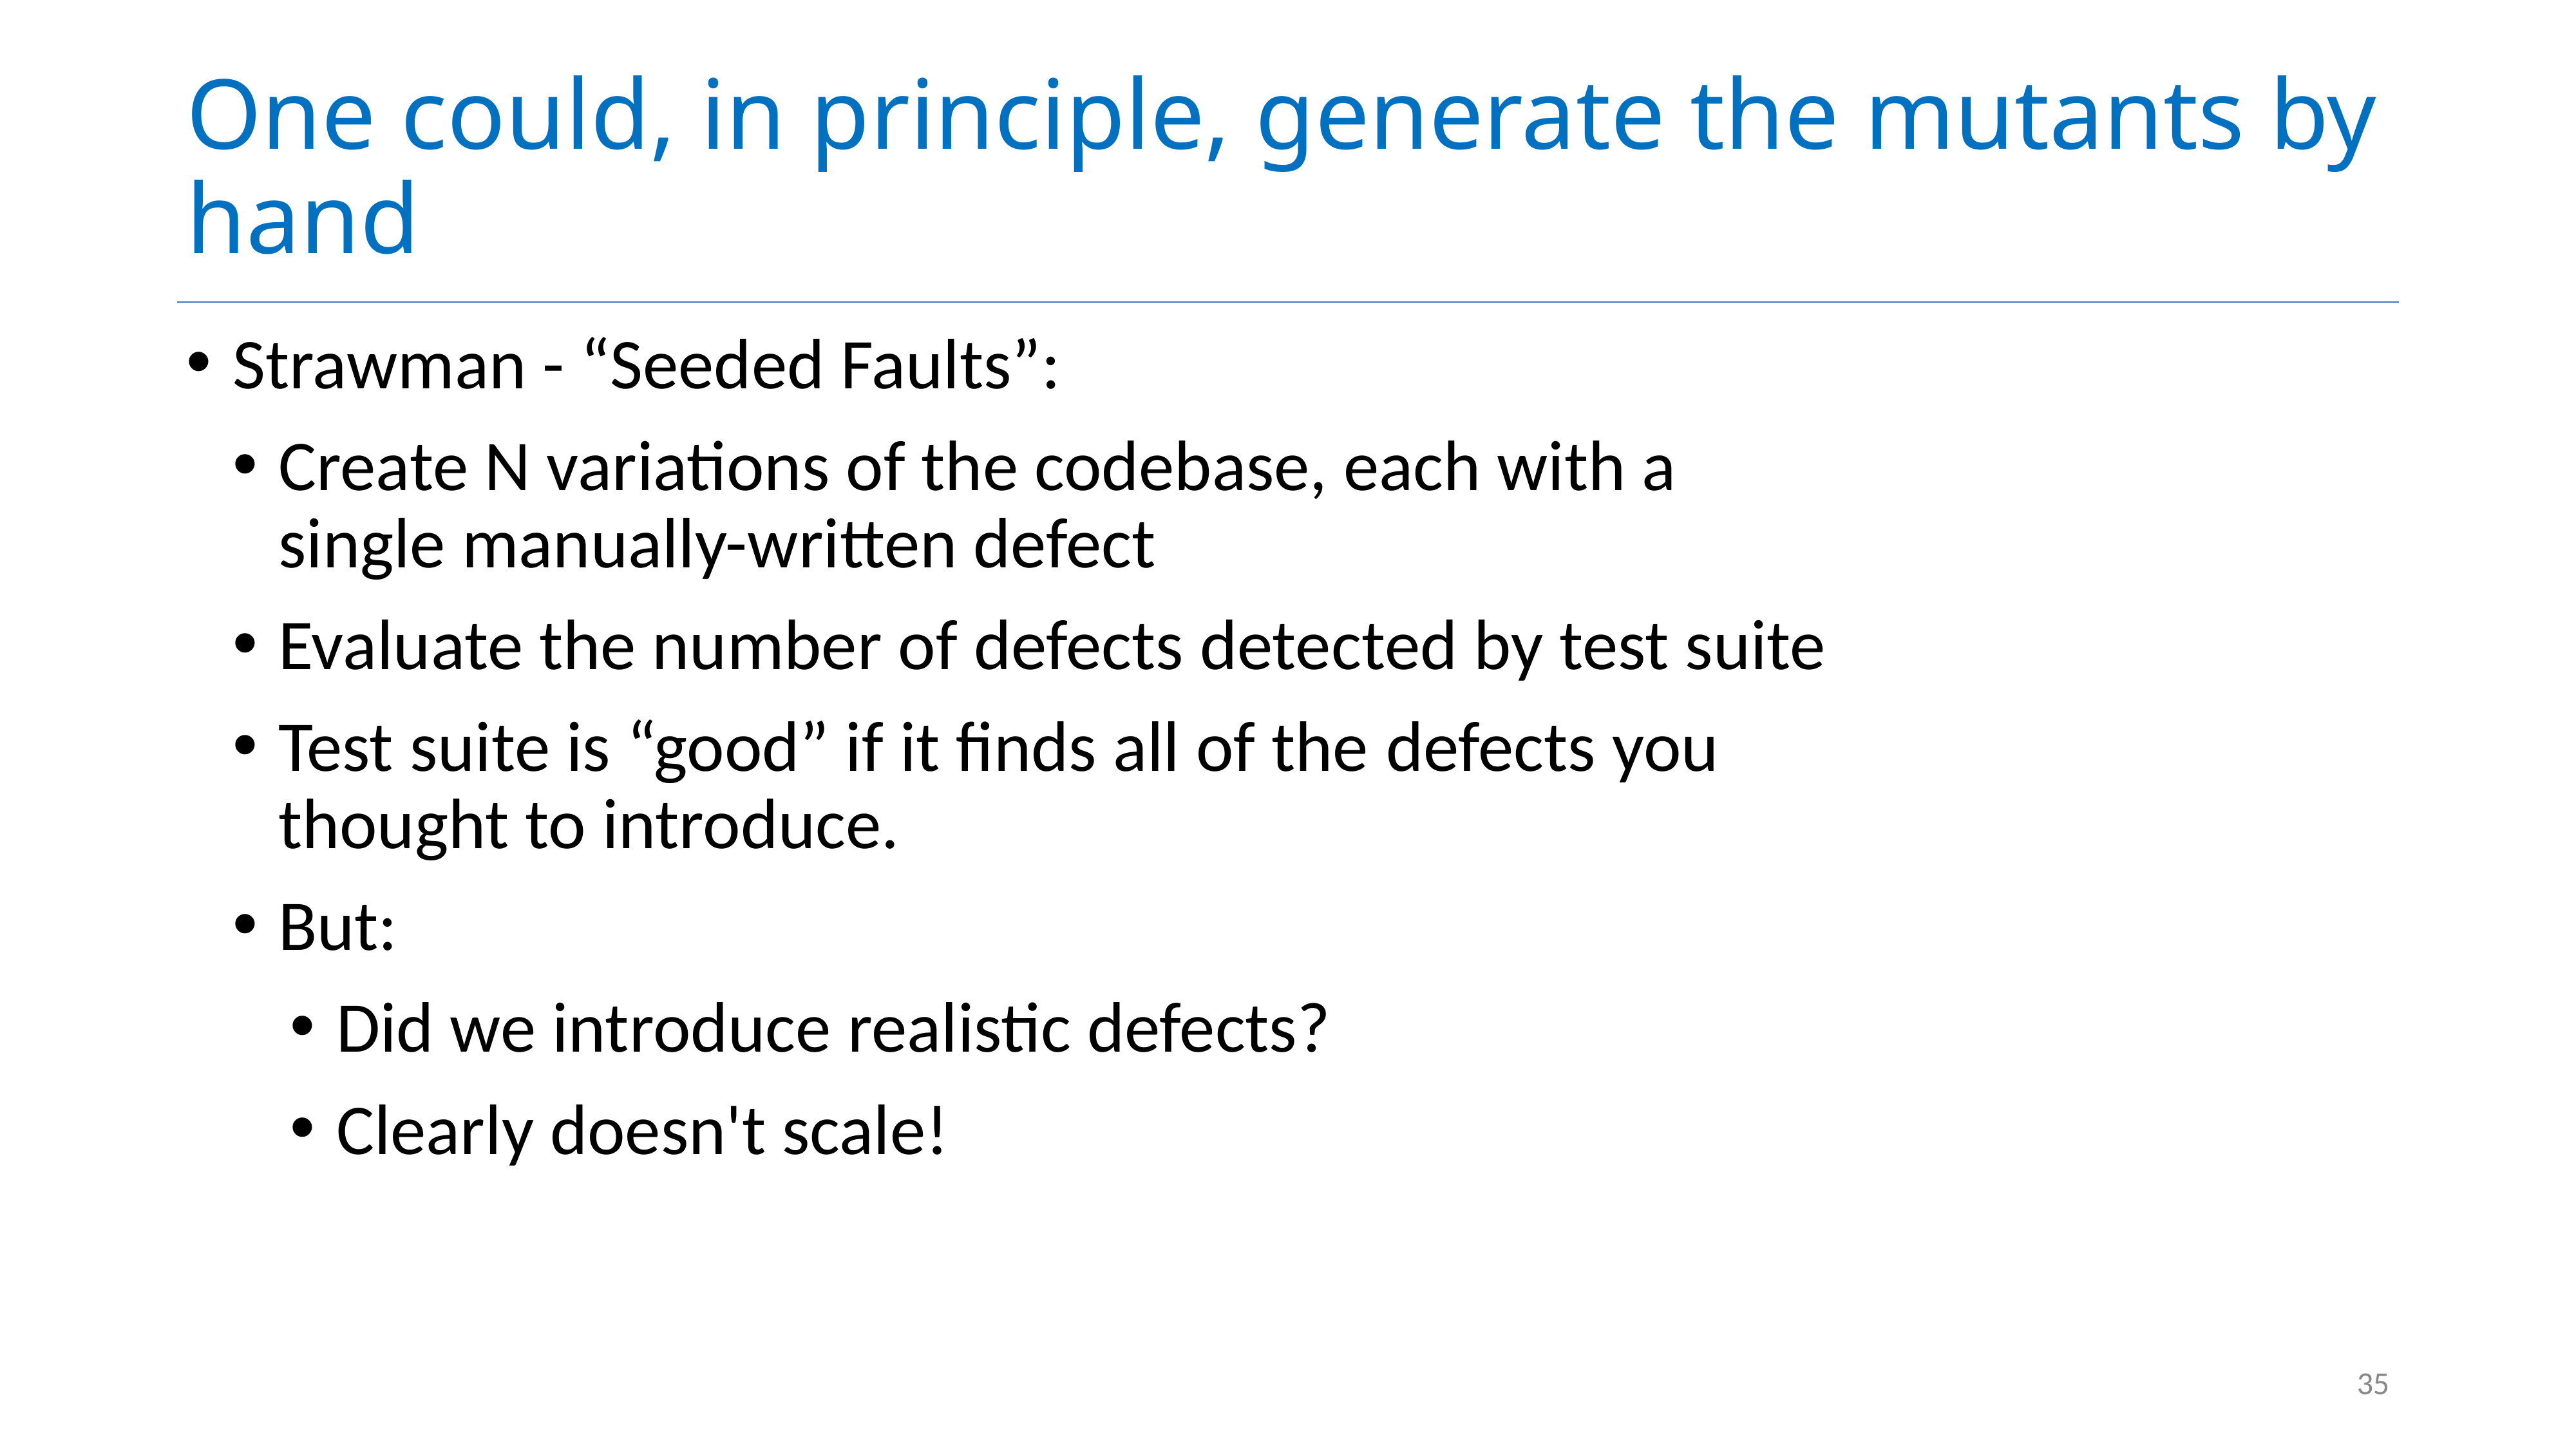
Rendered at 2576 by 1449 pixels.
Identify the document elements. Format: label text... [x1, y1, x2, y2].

list Strawman - “Seeded Faults”: Create N variations of the codebase, each with a single manually-written defect Evaluate the number of defects detected by test suite Test suite is “good” if it finds all of the defects you thought to introduce. But: Did we introduce realistic defects? Clearly doesn't scale! [176, 316, 1845, 1238]
title One could, in principle, generate the mutants by hand [176, 3, 2400, 285]
slide_number 35 [2344, 1355, 2400, 1408]
